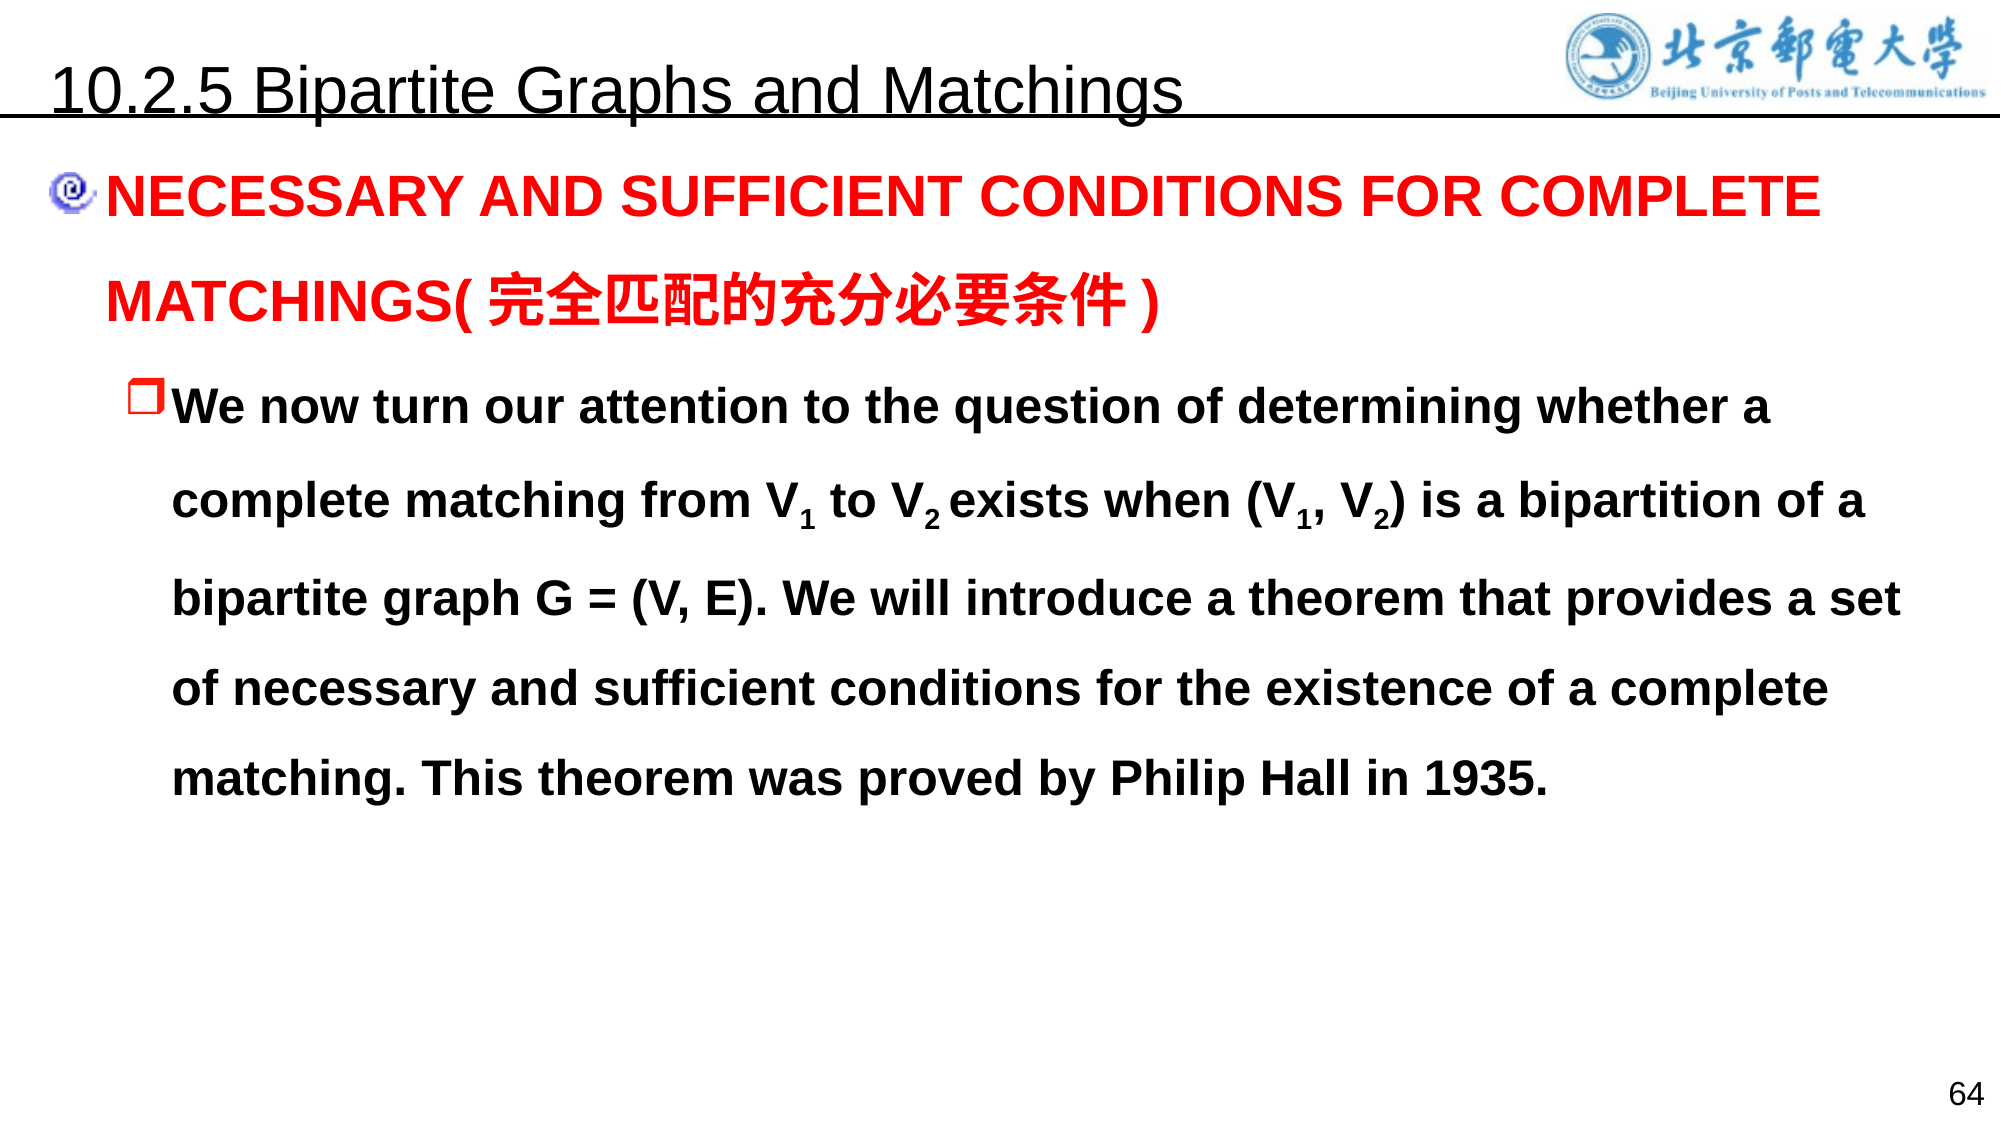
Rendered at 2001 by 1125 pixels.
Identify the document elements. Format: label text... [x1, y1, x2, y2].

text_box NECESSARY AND SUFFICIENT CONDITIONS FOR COMPLETE MATCHINGS(完全匹配的充分必要条件) We now turn our attention to the question of determining whether a complete matching from V1 to V2 exists when (V1, V2) is a bipartition of a bipartite graph G = (V, E). We will introduce a theorem that provides a set of necessary and sufficient conditions for the existence of a complete matching. This theorem was proved by Philip Hall in 1935. [34, 115, 1934, 983]
picture [49, 172, 97, 214]
picture [1849, 13, 1988, 101]
text_box 10.2.5 Bipartite Graphs and Matchings [34, 0, 1849, 135]
